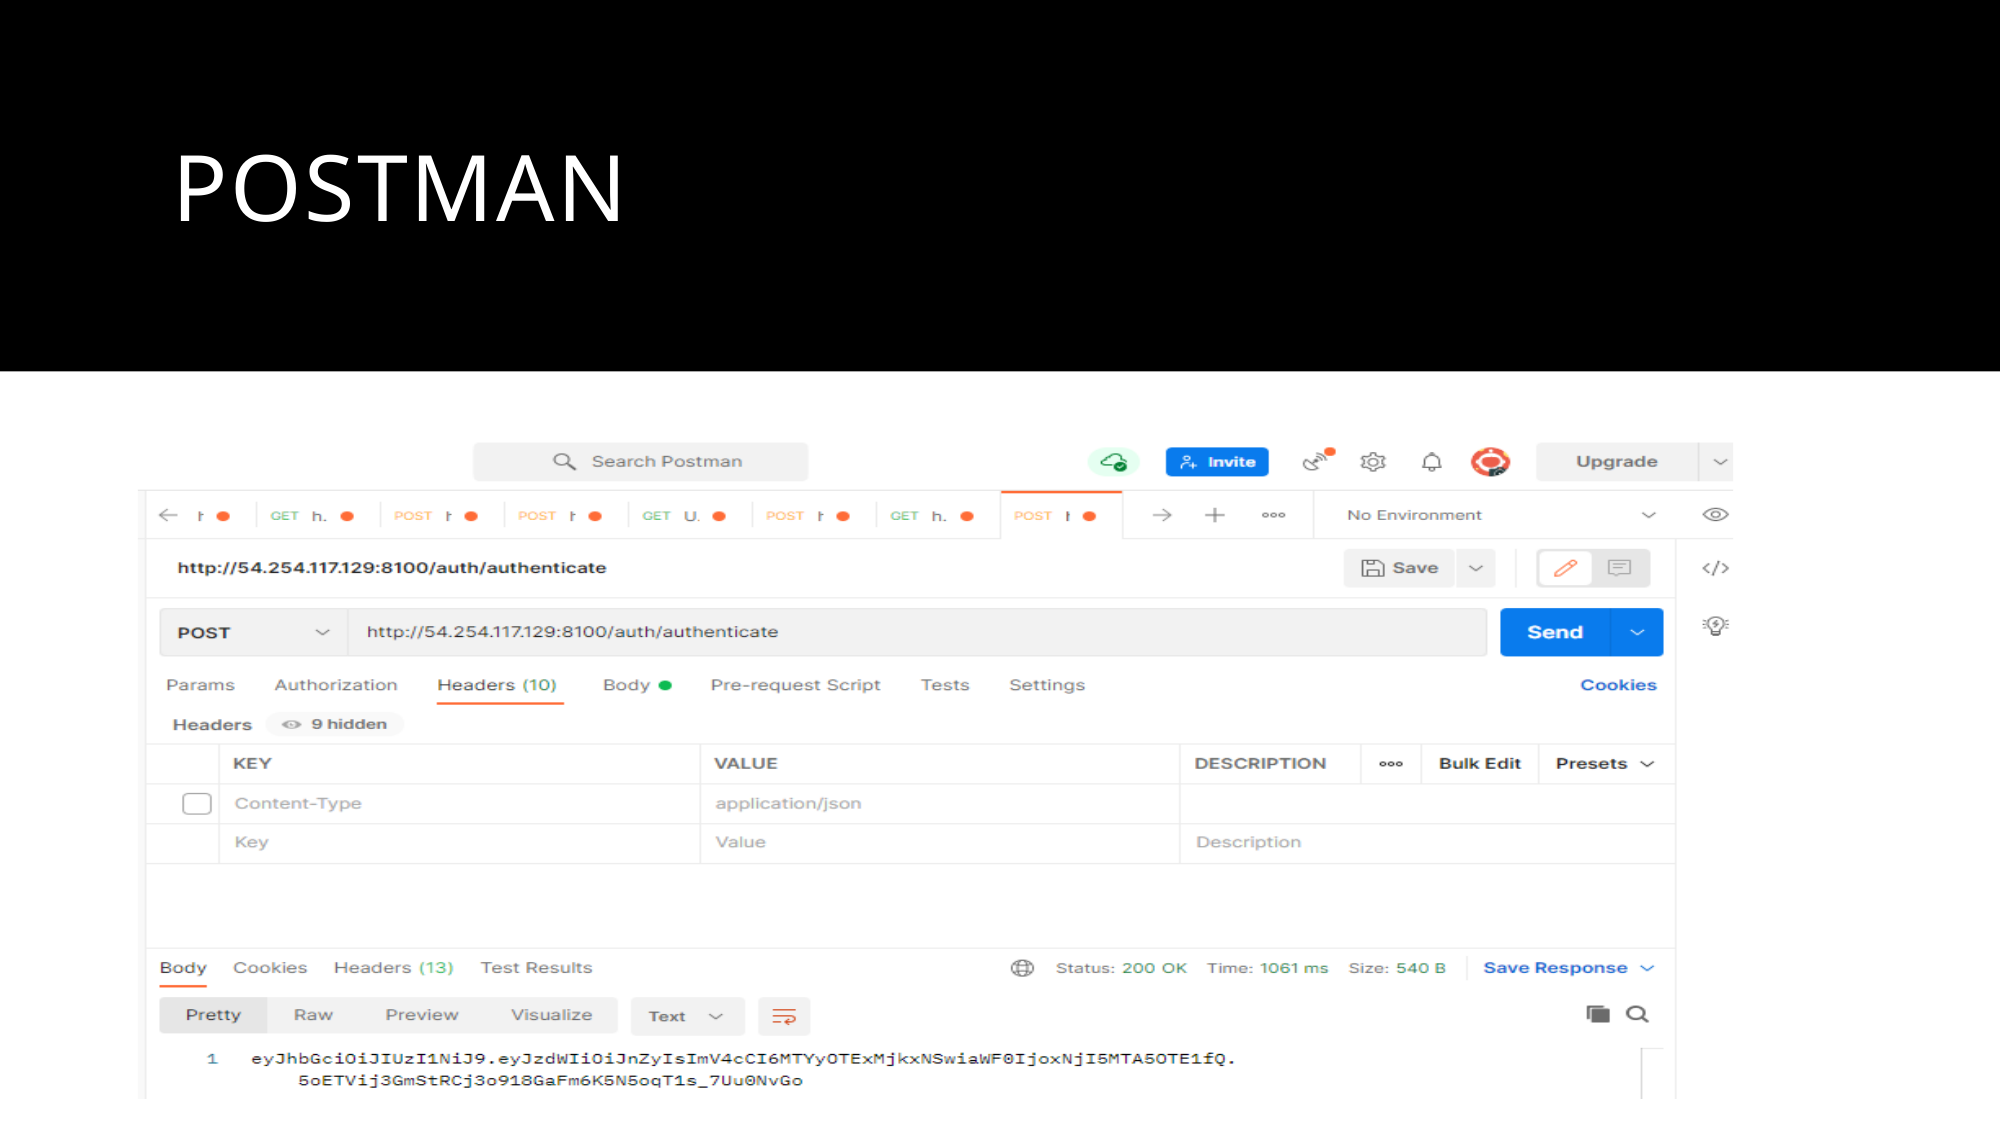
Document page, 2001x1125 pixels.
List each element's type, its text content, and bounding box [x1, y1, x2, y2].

picture [137, 433, 1734, 1099]
title Postman [157, 52, 1842, 332]
